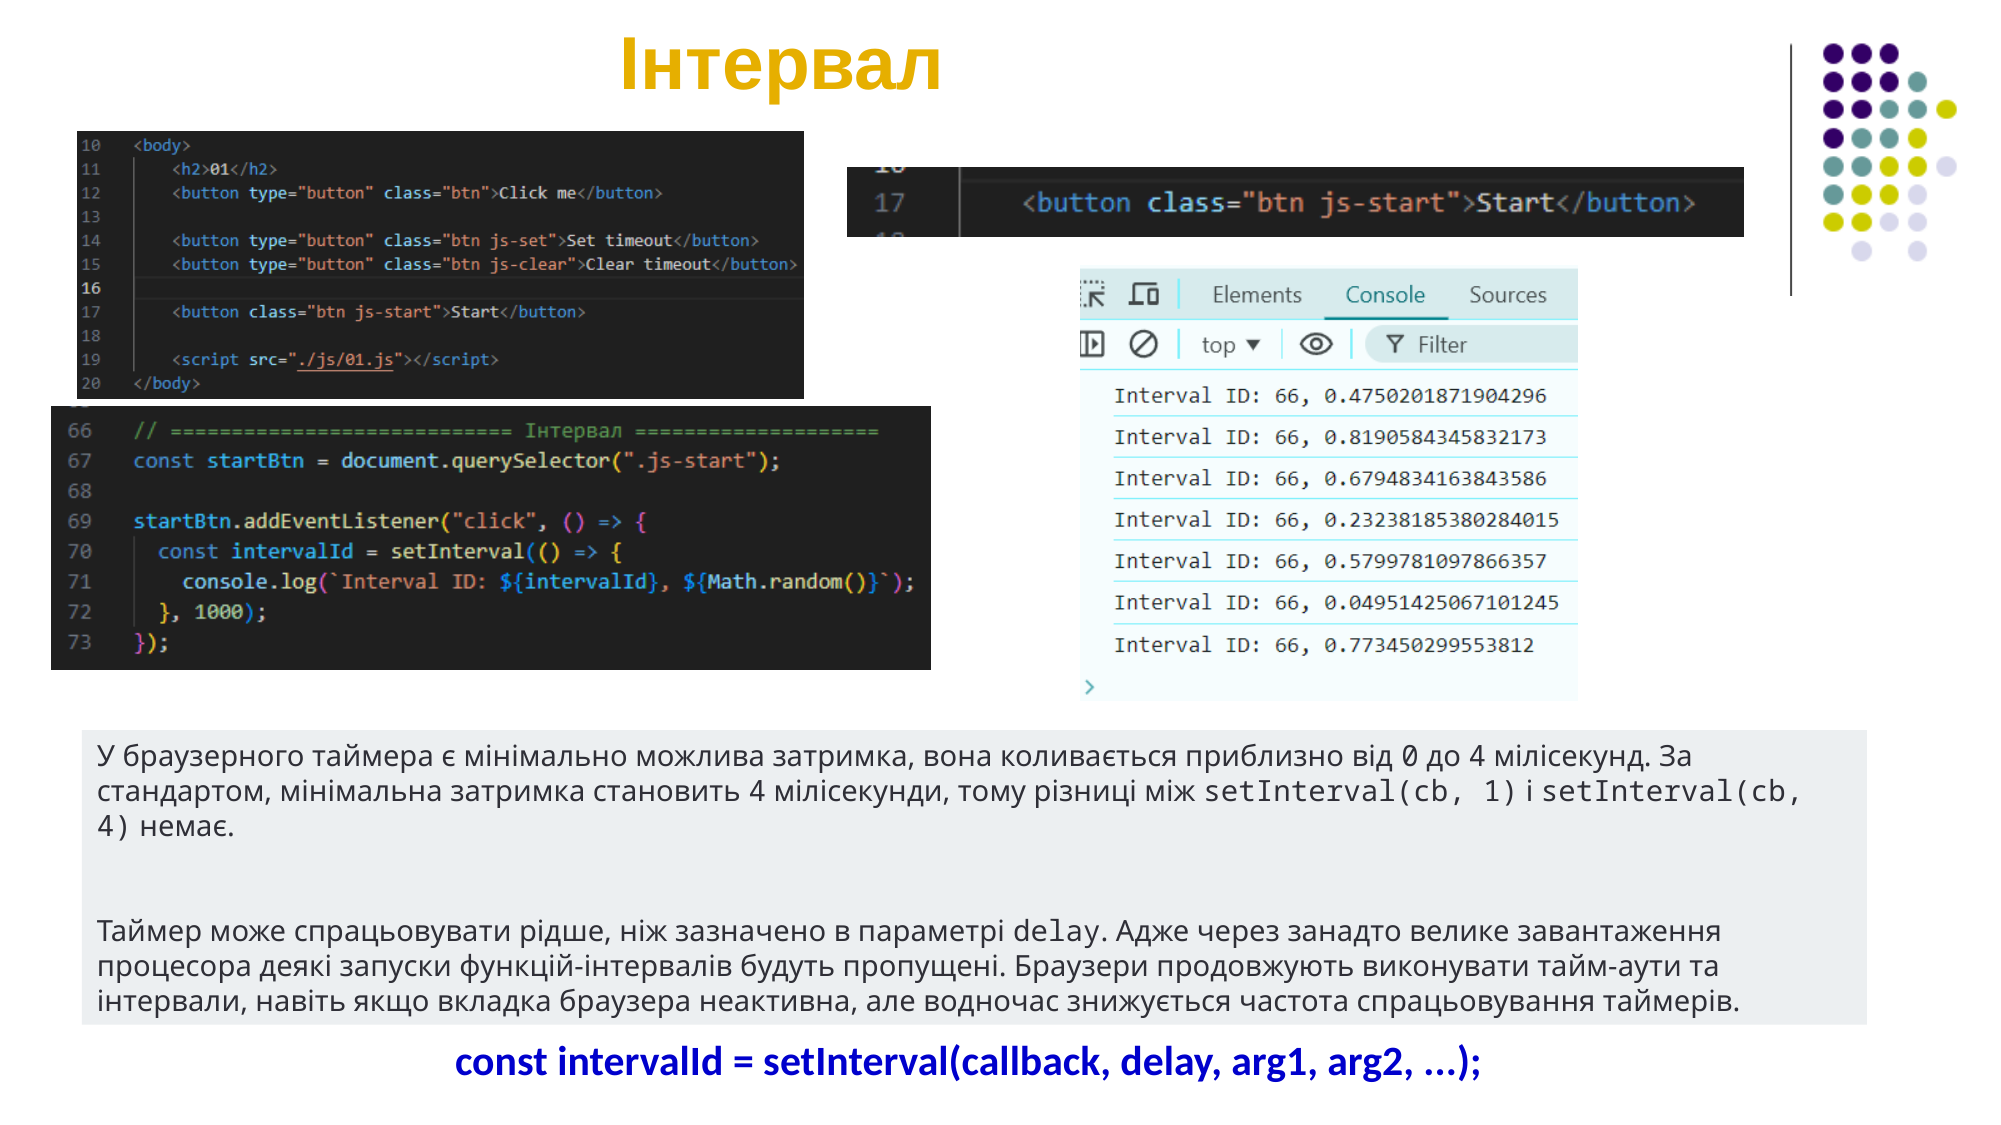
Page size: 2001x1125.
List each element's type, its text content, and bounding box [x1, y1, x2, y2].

picture [1080, 265, 1578, 701]
text_box Інтервал [604, 7, 1477, 113]
picture [51, 406, 931, 670]
picture [847, 167, 1744, 237]
picture [77, 131, 804, 399]
text_box const intervalId = setInterval(callback, delay, arg1, arg2, ...); [440, 1026, 1575, 1092]
picture [1767, 25, 1968, 296]
text_box У браузерного таймера є мінімально можлива затримка, вона коливається приблизно від 0 до 4 мілісекунд. За стандартом, мінімальна затримка становить 4 мілісекунди, тому різниці між setInterval(cb, 1) і setInterval(cb, 4) немає. Таймер може спрацьовувати рідше, ніж зазначено в параметрі delay. Адже через занадто велике завантаження процесора деякі запуски функцій-інтервалів будуть пропущені. Браузери продовжують виконувати тайм-аути та інтервали, навіть якщо вкладка браузера неактивна, але водночас знижується частота спрацьовування таймерів. [81, 730, 1867, 1025]
